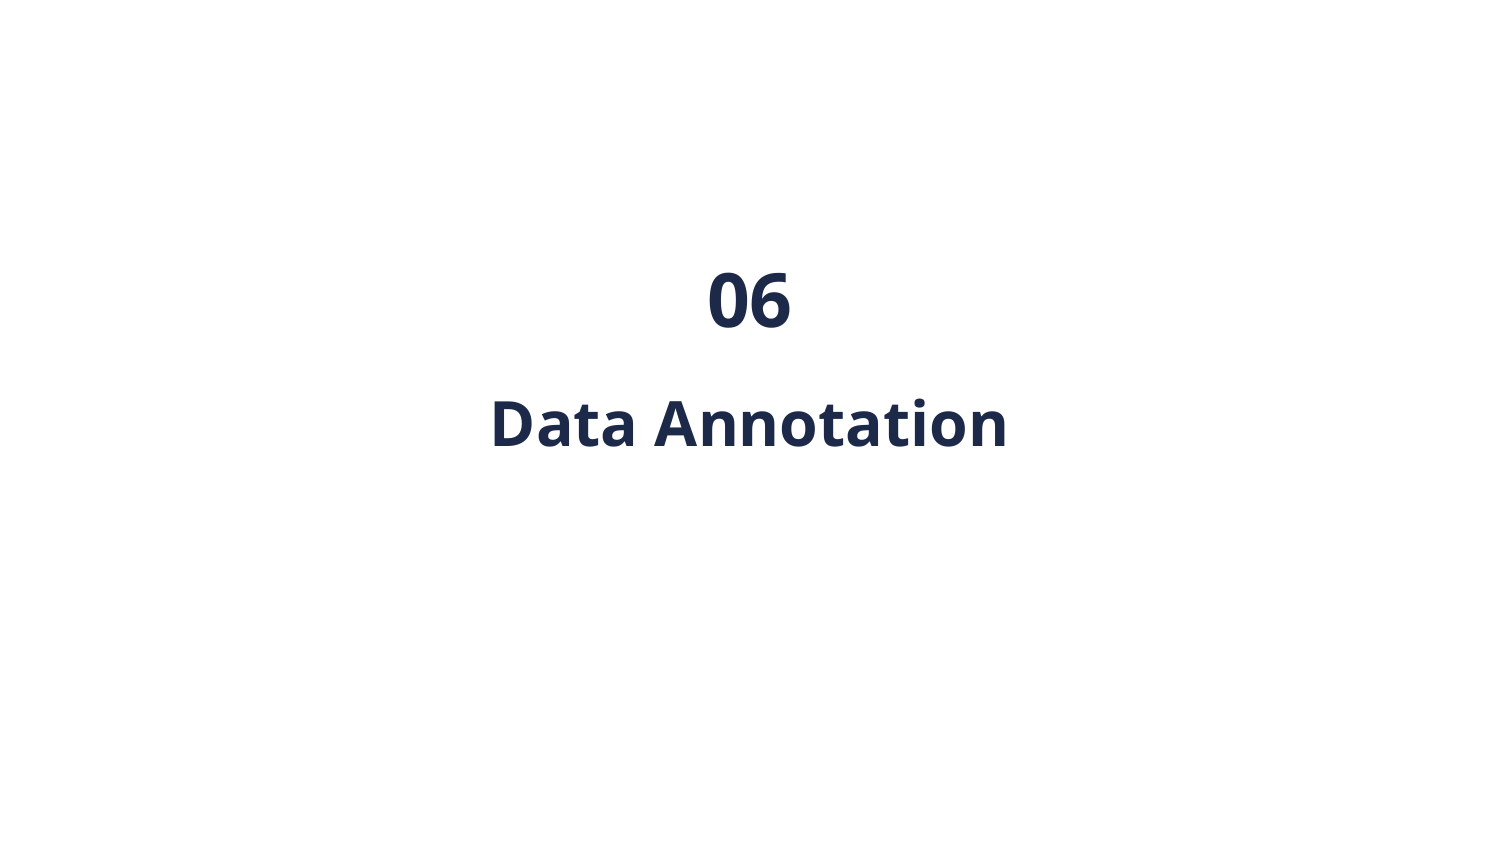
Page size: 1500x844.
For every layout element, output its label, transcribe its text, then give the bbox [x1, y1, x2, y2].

text_box 06 [319, 175, 1181, 419]
title Data Annotation [352, 419, 1147, 507]
